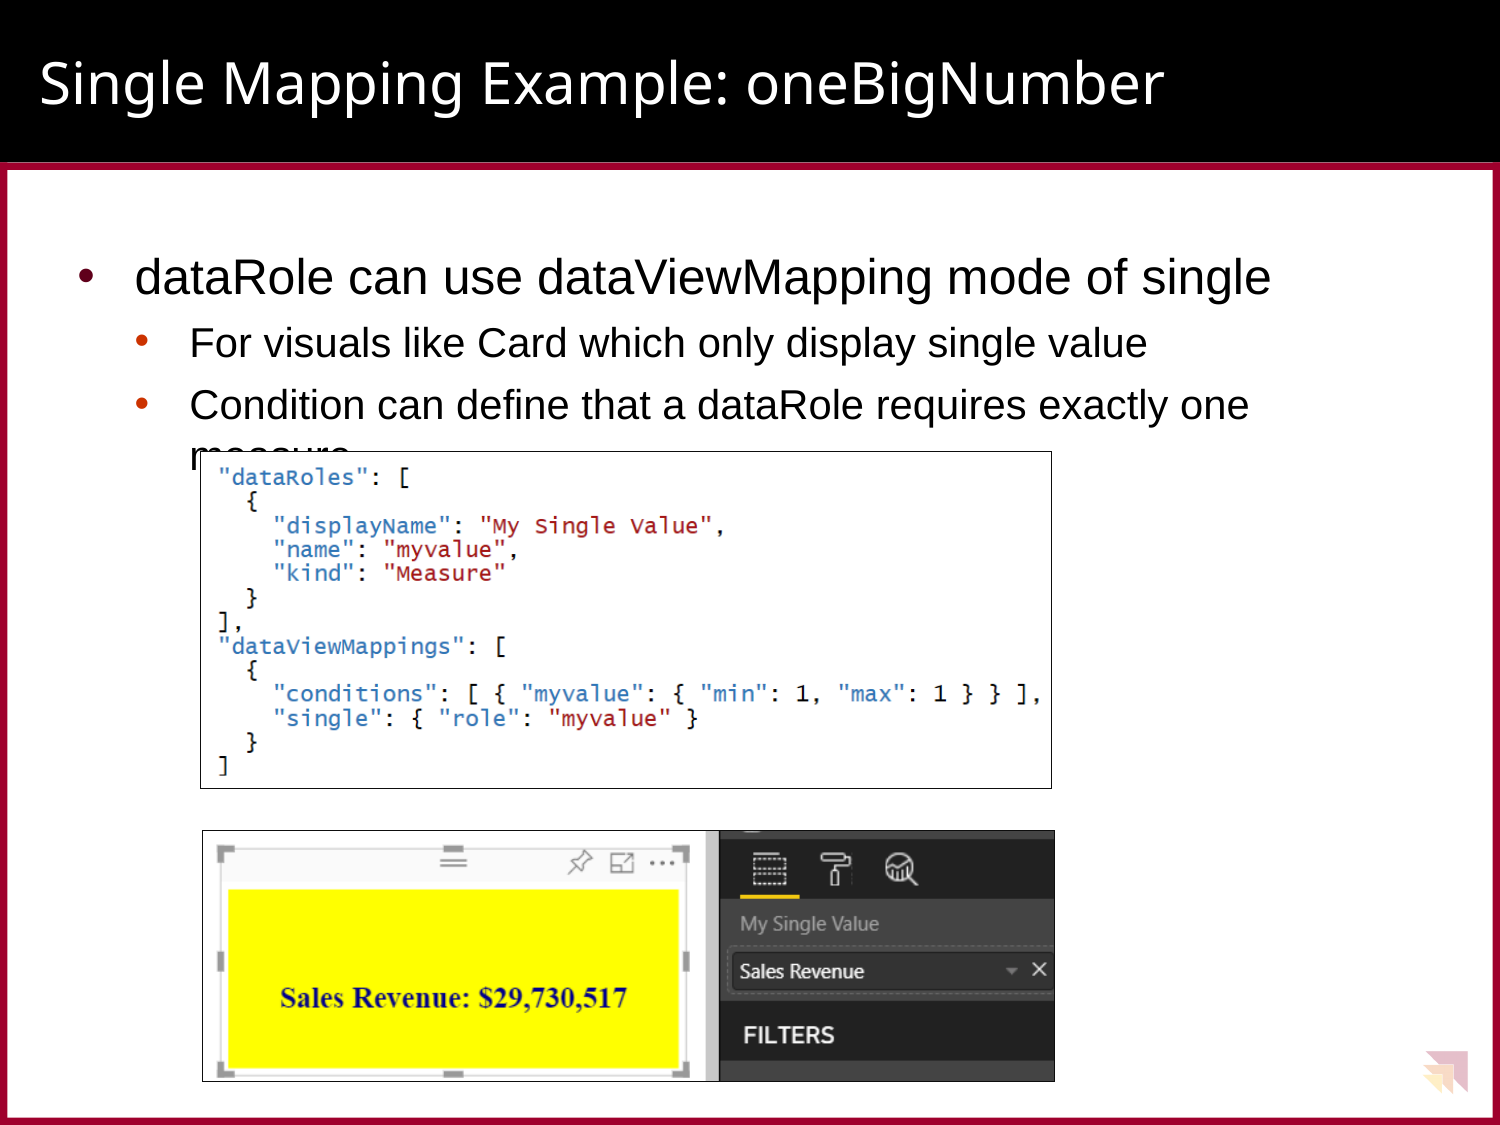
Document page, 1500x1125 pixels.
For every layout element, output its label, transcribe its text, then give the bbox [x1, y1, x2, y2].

list dataRole can use dataViewMapping mode of single For visuals like Card which only display single value Condition can define that a dataRole requires exactly one measure [62, 237, 1438, 1088]
picture [202, 830, 1055, 1082]
picture [199, 450, 1053, 789]
title Single Mapping Example: oneBigNumber [24, 12, 1438, 150]
